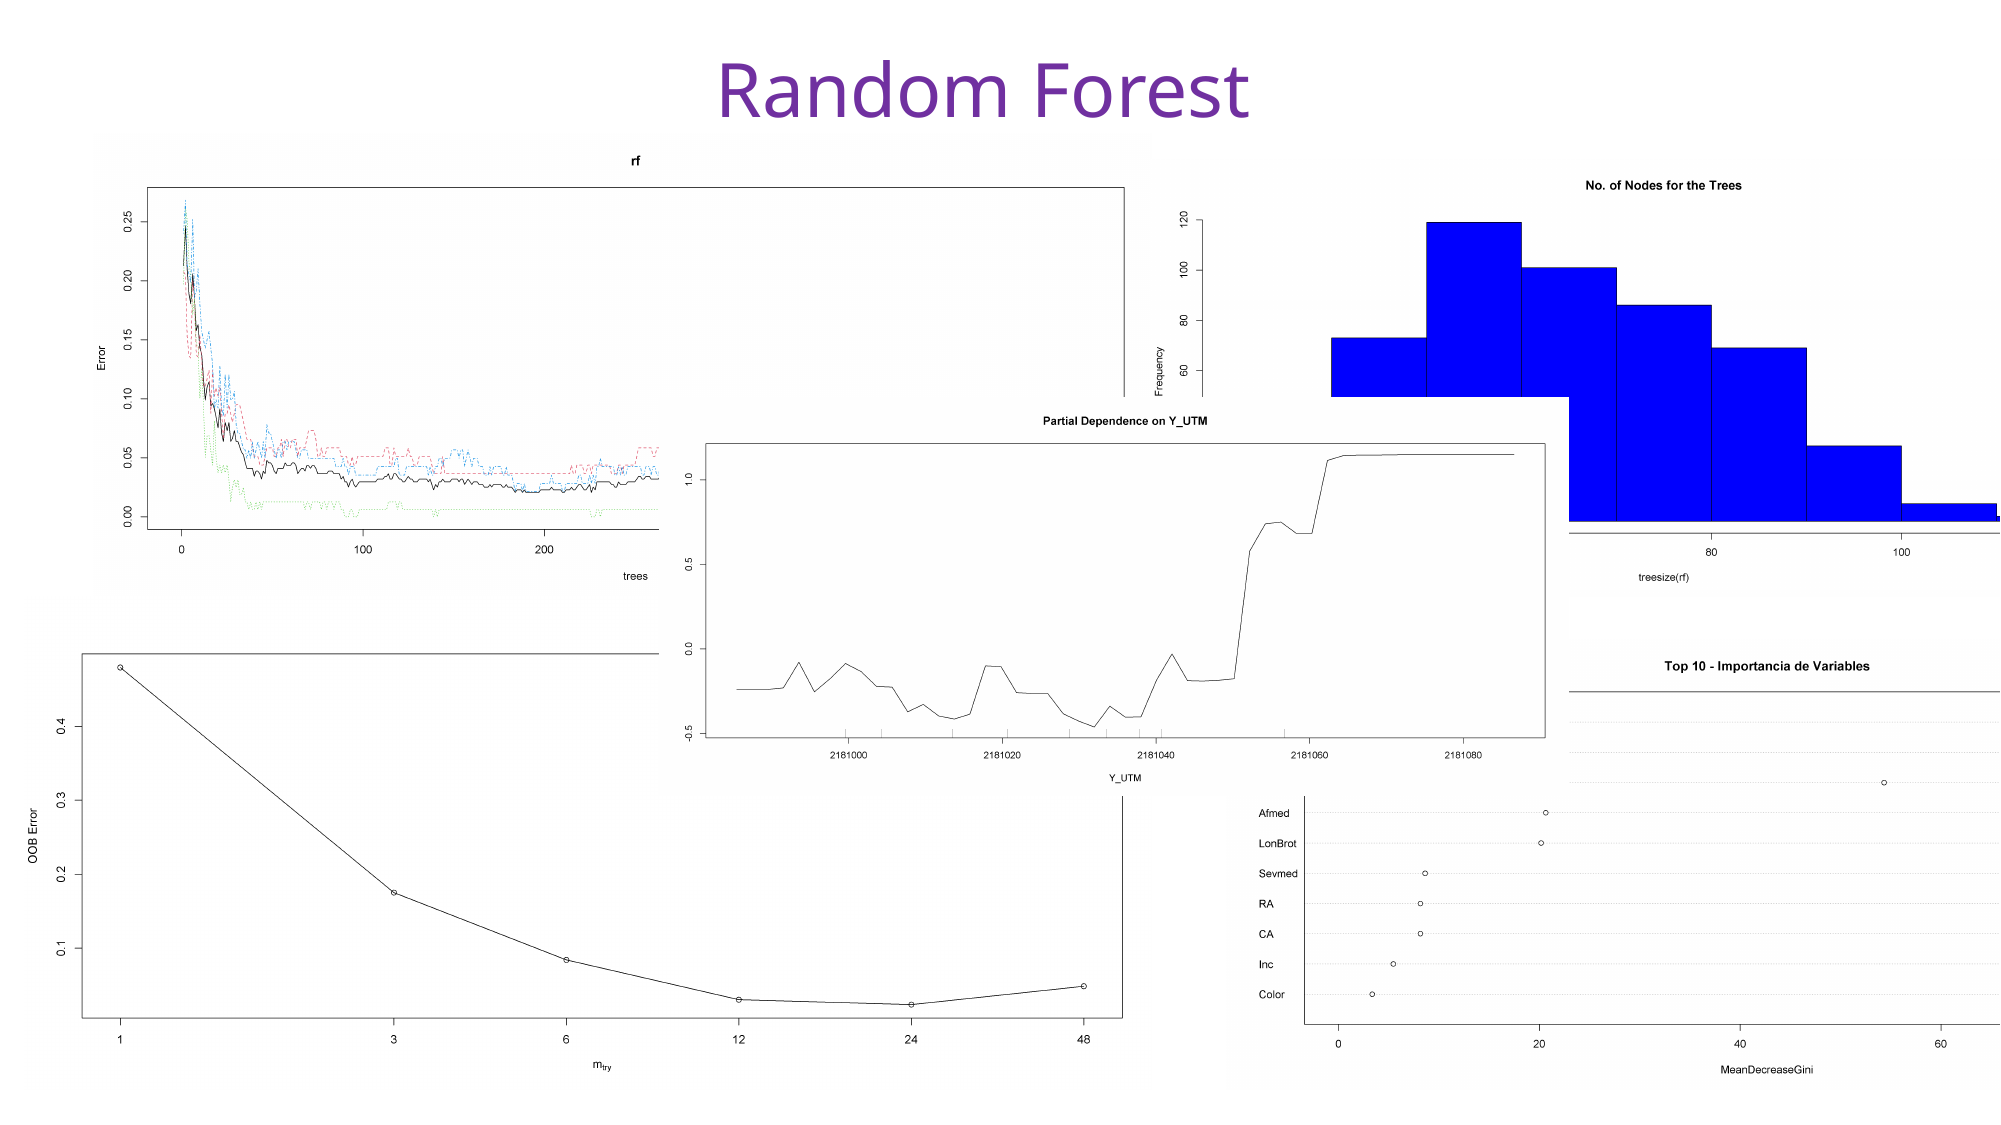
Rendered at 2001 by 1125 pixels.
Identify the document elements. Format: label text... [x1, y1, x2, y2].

picture [24, 133, 2000, 1090]
text_box Random Forest [483, 35, 1484, 140]
